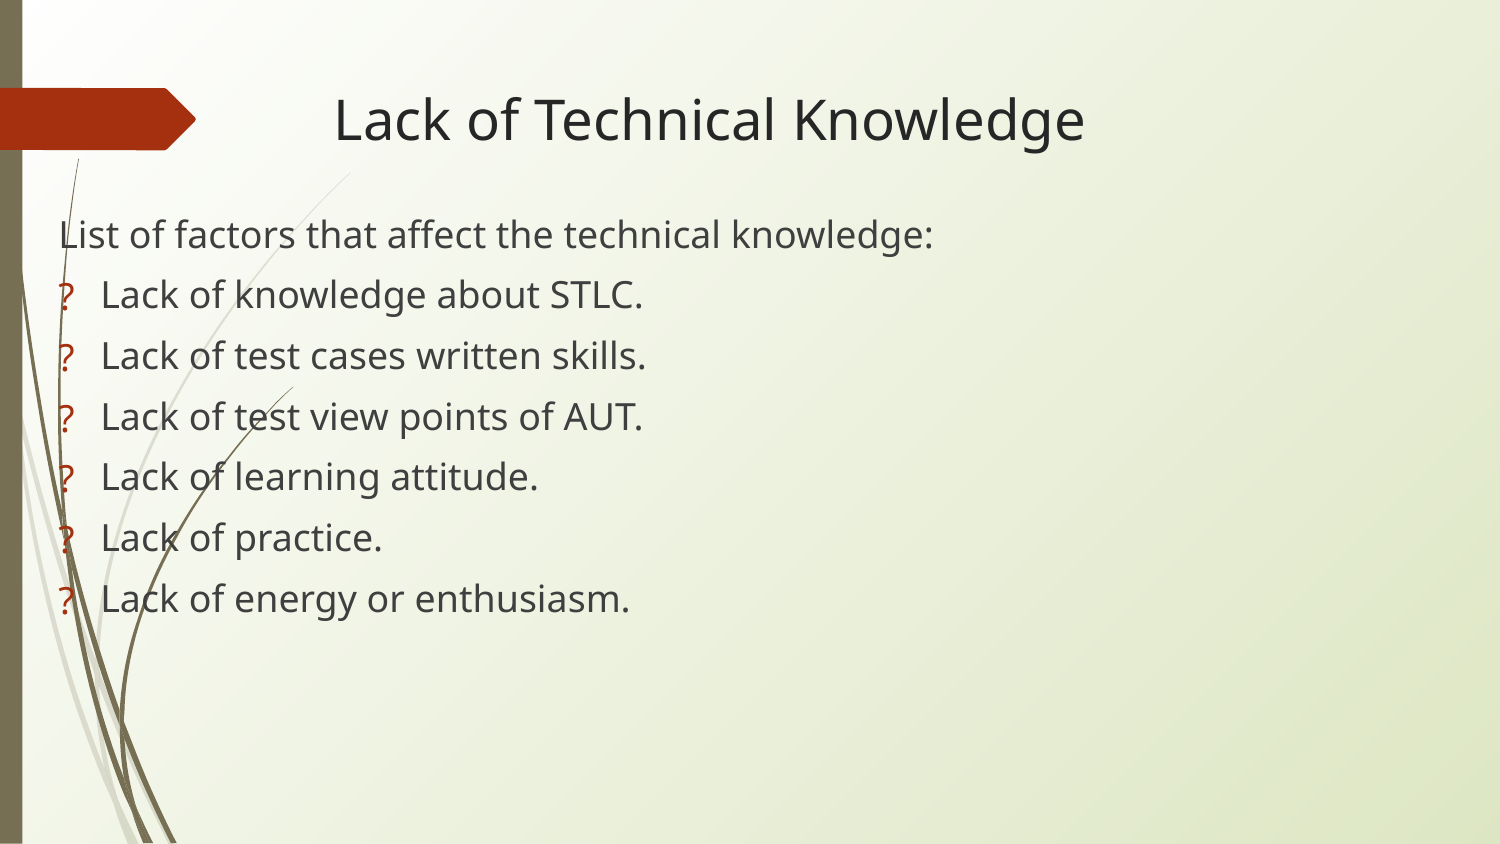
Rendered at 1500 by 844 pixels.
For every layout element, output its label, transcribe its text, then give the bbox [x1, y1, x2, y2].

title Lack of Technical Knowledge [319, 76, 1416, 235]
list List of factors that affect the technical knowledge: Lack of knowledge about STLC. Lack of test cases written skills. Lack of test view points of AUT. Lack of learning attitude. Lack of practice. Lack of energy or enthusiasm. [43, 203, 1249, 830]
